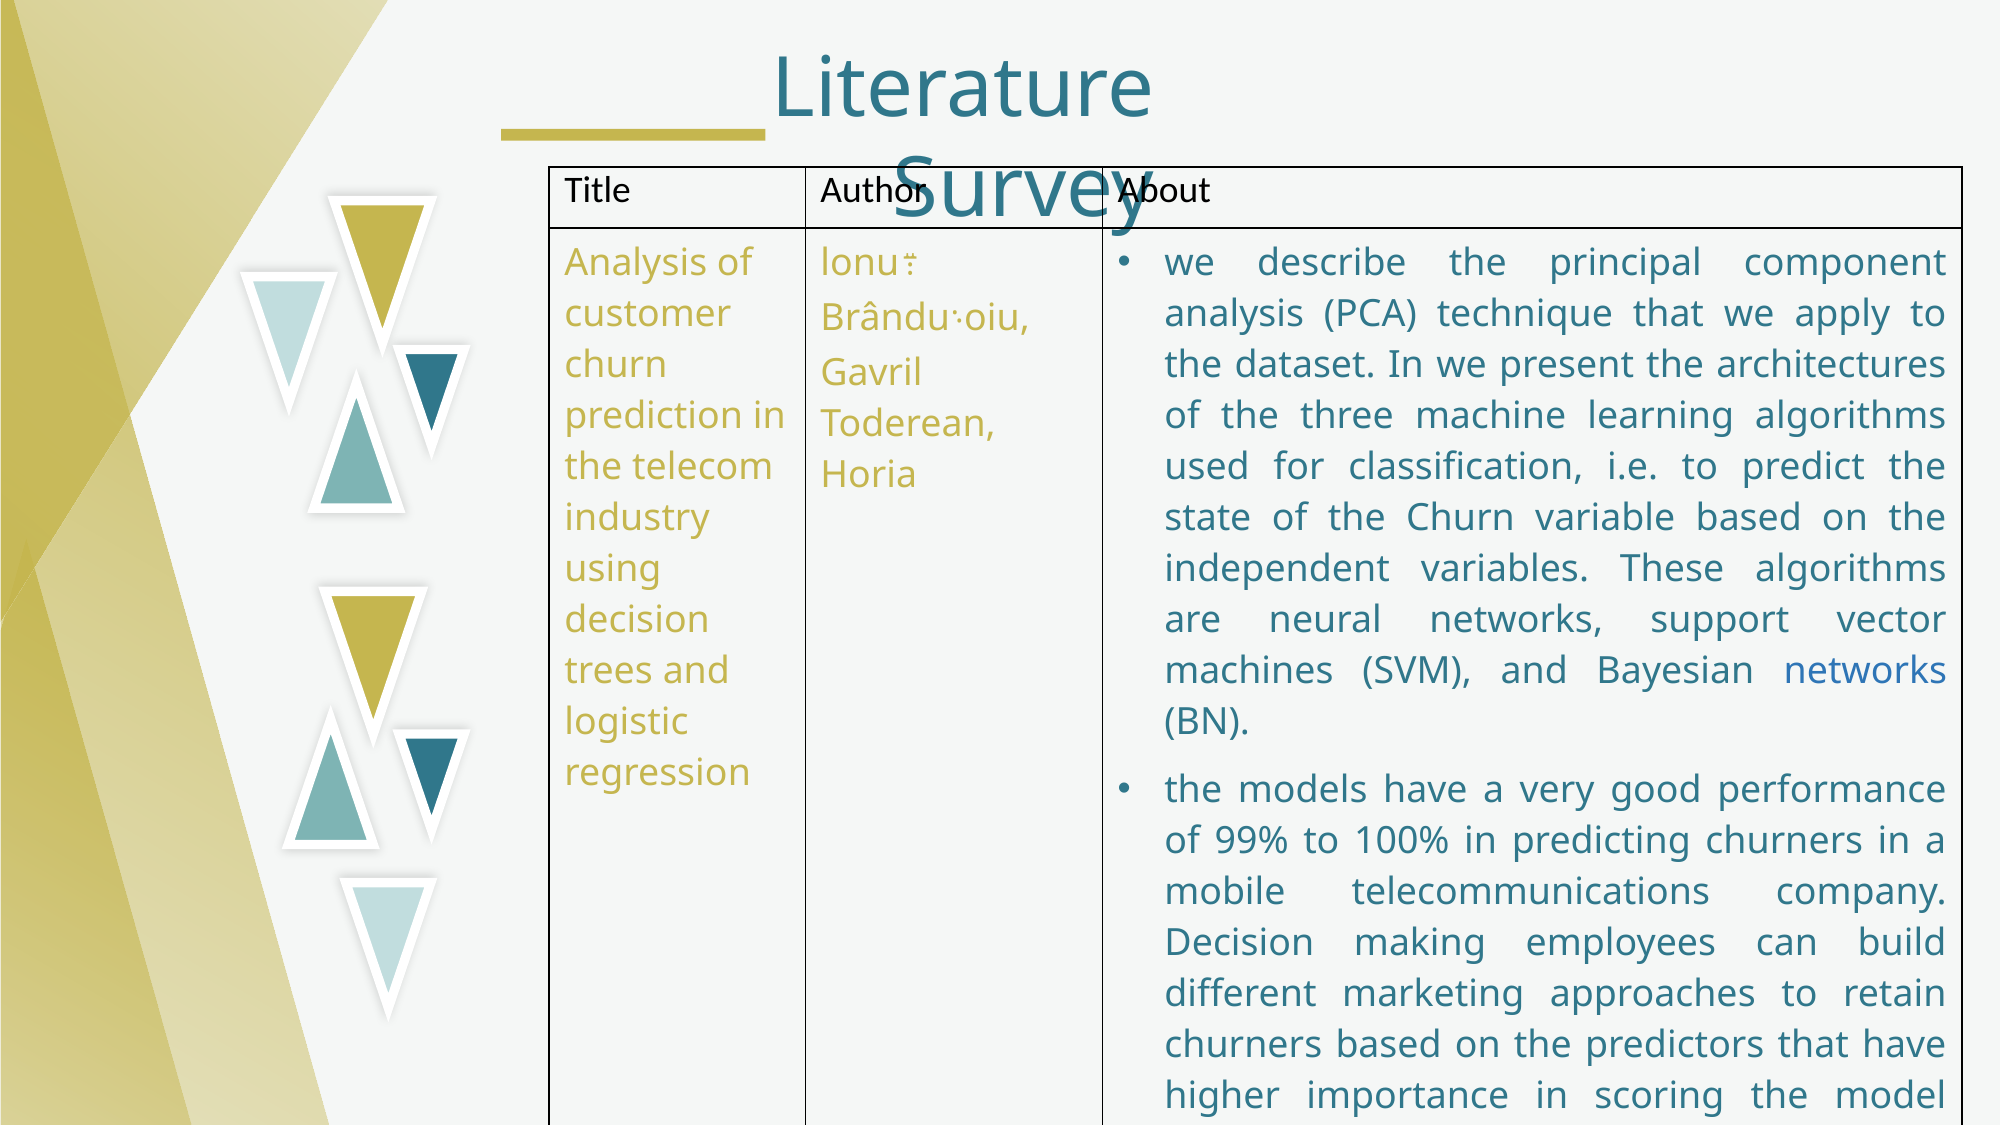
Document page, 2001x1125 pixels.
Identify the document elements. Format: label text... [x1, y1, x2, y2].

table_cell Analysis of customer churn prediction in the telecom industry using decision trees and logistic regression [550, 229, 805, 1125]
text_box [397, 732, 466, 834]
table_header Title [550, 168, 805, 227]
table_cell we describe the principal component analysis (PCA) technique that we apply to the dataset. In we present the architectures of the three machine learning algorithms used for classification, i.e. to predict the state of the Churn variable based on the independent variables. These algorithms are neural networks, support vector machines (SVM), and Bayesian networks (BN). the models have a very good performance of 99% to 100% in predicting churners in a mobile telecommunications company. Decision making employees can build different marketing approaches to retain churners based on the predictors that have higher importance in scoring the model performance. [1103, 229, 1961, 1125]
text_box [312, 379, 401, 510]
text_box [323, 590, 424, 738]
text_box [397, 348, 466, 449]
text_box [332, 199, 433, 347]
text_box [344, 881, 433, 1011]
table_cell lonu܊ Brându܈oiu, Gavril Toderean, Horia [806, 229, 1102, 1125]
text_box [244, 275, 333, 406]
text_box [286, 716, 375, 846]
table_header Author [806, 168, 1102, 227]
table_header About [1103, 168, 1961, 227]
text_box [500, 128, 766, 142]
text_box Literature Survey [479, 25, 1170, 241]
